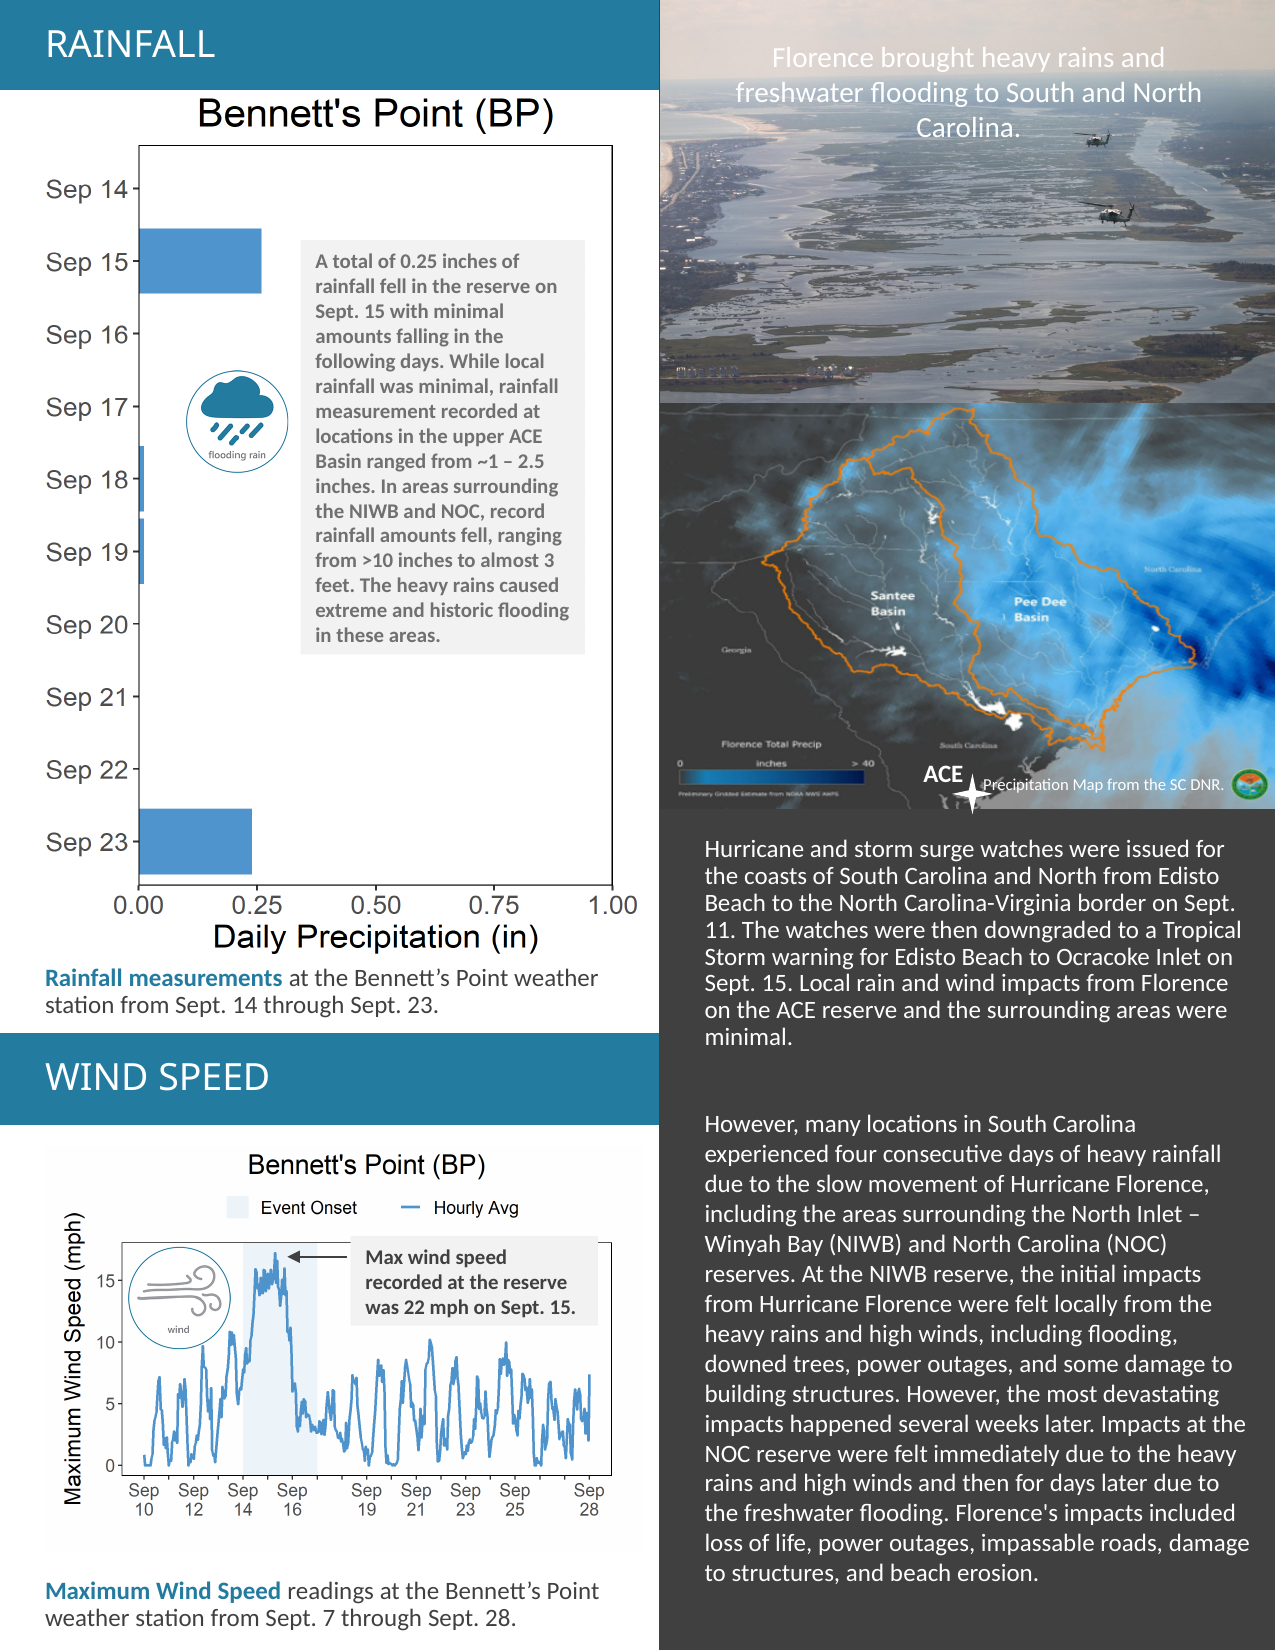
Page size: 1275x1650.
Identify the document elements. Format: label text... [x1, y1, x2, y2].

list Rainfall measurements at the Bennett’s Point weather station from Sept. 14 through Sept. 23. [0, 957, 659, 1033]
list Maximum Wind Speed readings at the Bennett’s Point weather station from Sept. 7 through Sept. 28. [0, 1570, 665, 1646]
picture [659, 0, 1275, 809]
list Hurricane and storm surge watches were issued for the coasts of South Carolina and North from Edisto Beach to the North Carolina-Virginia border on Sept. 11. The watches were then downgraded to a Tropical Storm warning for Edisto Beach to Ocracoke Inlet on Sept. 15. Local rain and wind impacts from Florence on the ACE reserve and the surrounding areas were minimal. However, many locations in South Carolina experienced four consecutive days of heavy rainfall due to the slow movement of Hurricane Florence, including the areas surrounding the North Inlet –Winyah Bay (NIWB) and North Carolina (NOC) reserves. At the NIWB reserve, the initial impacts from Hurricane Florence were felt locally from the heavy rains and high winds, including flooding, downed trees, power outages, and some damage to building structures. However, the most devastating impacts happened several weeks later. Impacts at the NOC reserve were felt immediately due to the heavy rains and high winds and then for days later due to the freshwater flooding. Florence's impacts included loss of life, power outages, impassable roads, damage to structures, and beach erosion. [659, 813, 1275, 1639]
picture [45, 98, 646, 954]
list Wind Speed [0, 1033, 659, 1124]
list Rainfall [0, 0, 659, 90]
picture [44, 1146, 645, 1552]
